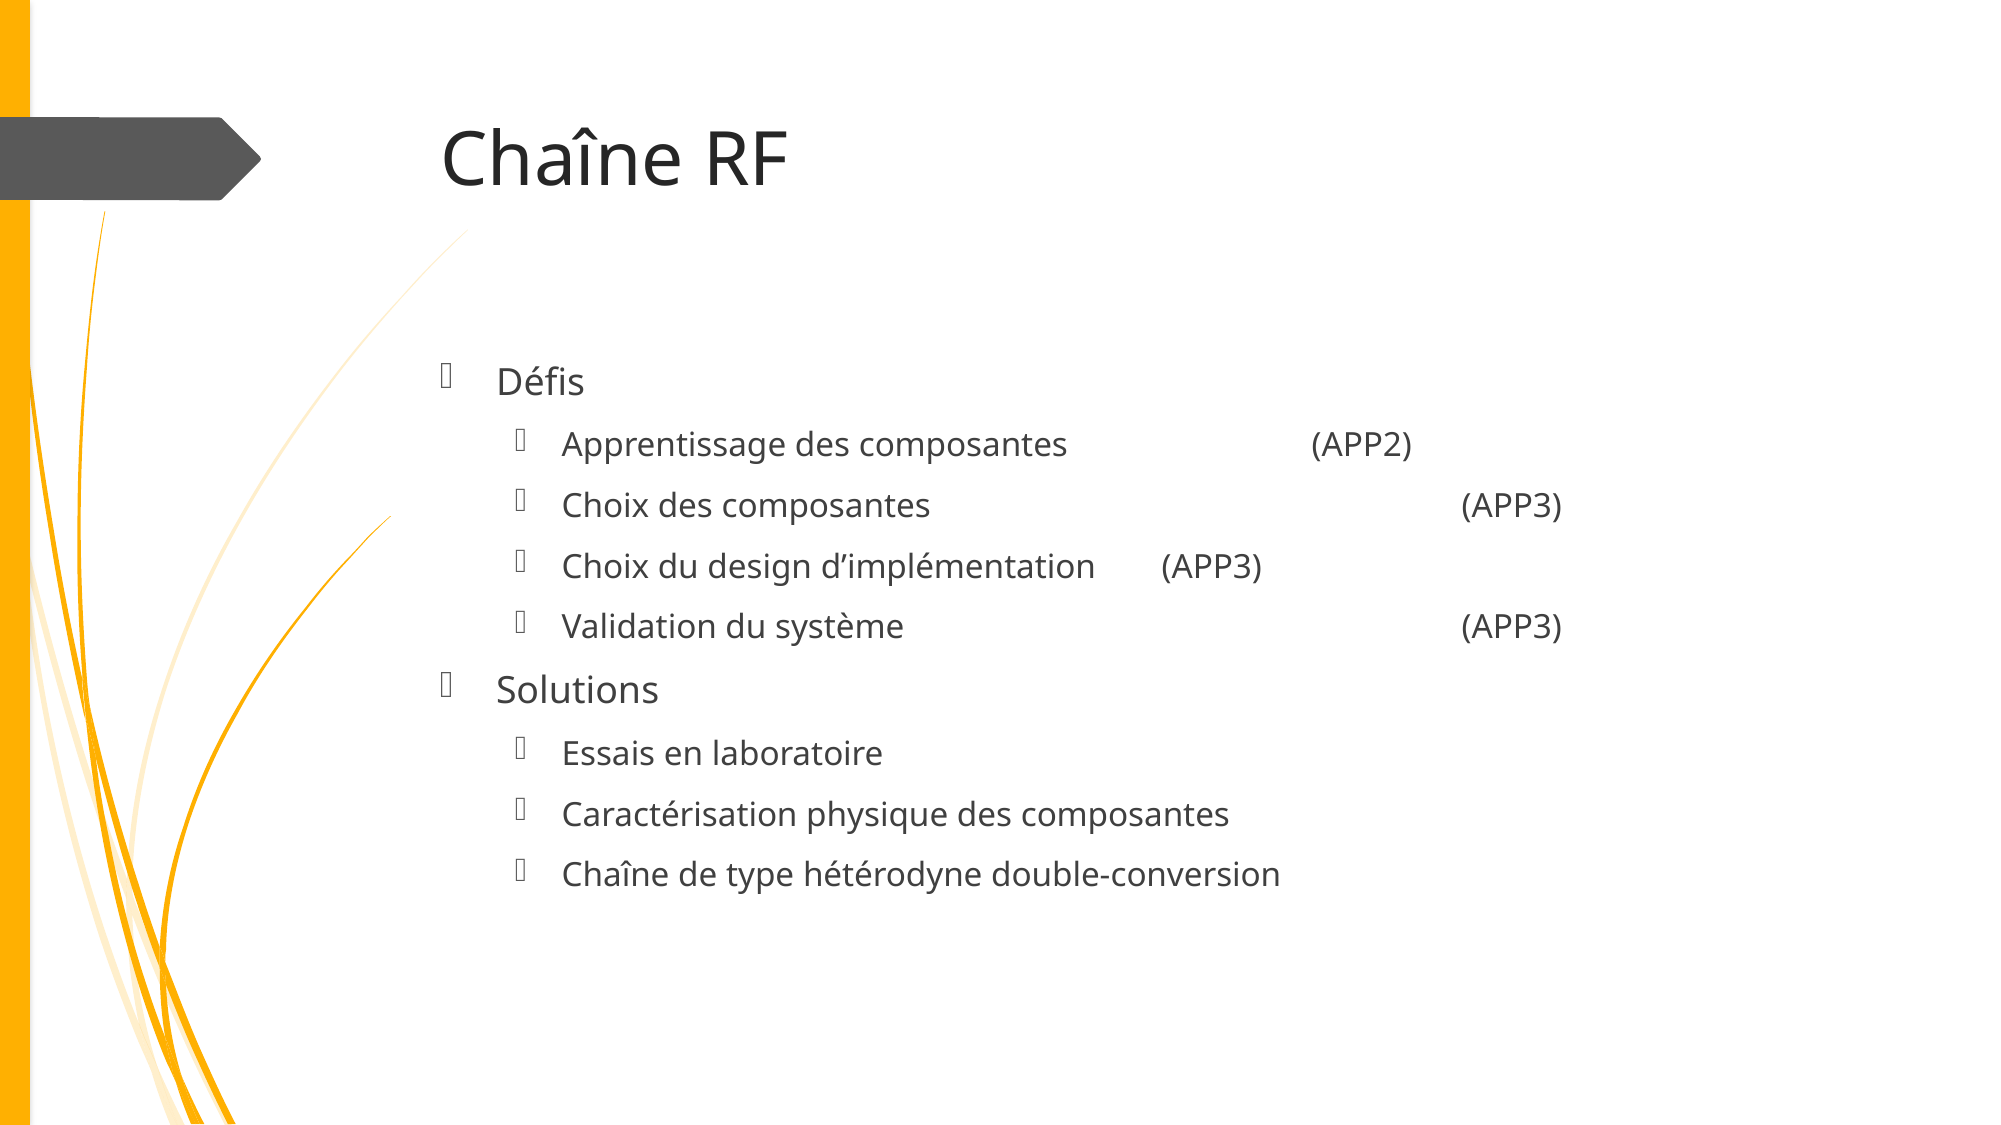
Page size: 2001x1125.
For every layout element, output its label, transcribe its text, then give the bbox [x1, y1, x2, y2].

title Chaîne RF [425, 102, 1888, 313]
list Défis Apprentissage des composantes (APP2) Choix des composantes (APP3) Choix du design d’implémentation (APP3) Validation du système (APP3) Solutions Essais en laboratoire Caractérisation physique des composantes Chaîne de type hétérodyne double-conversion [424, 350, 1888, 970]
